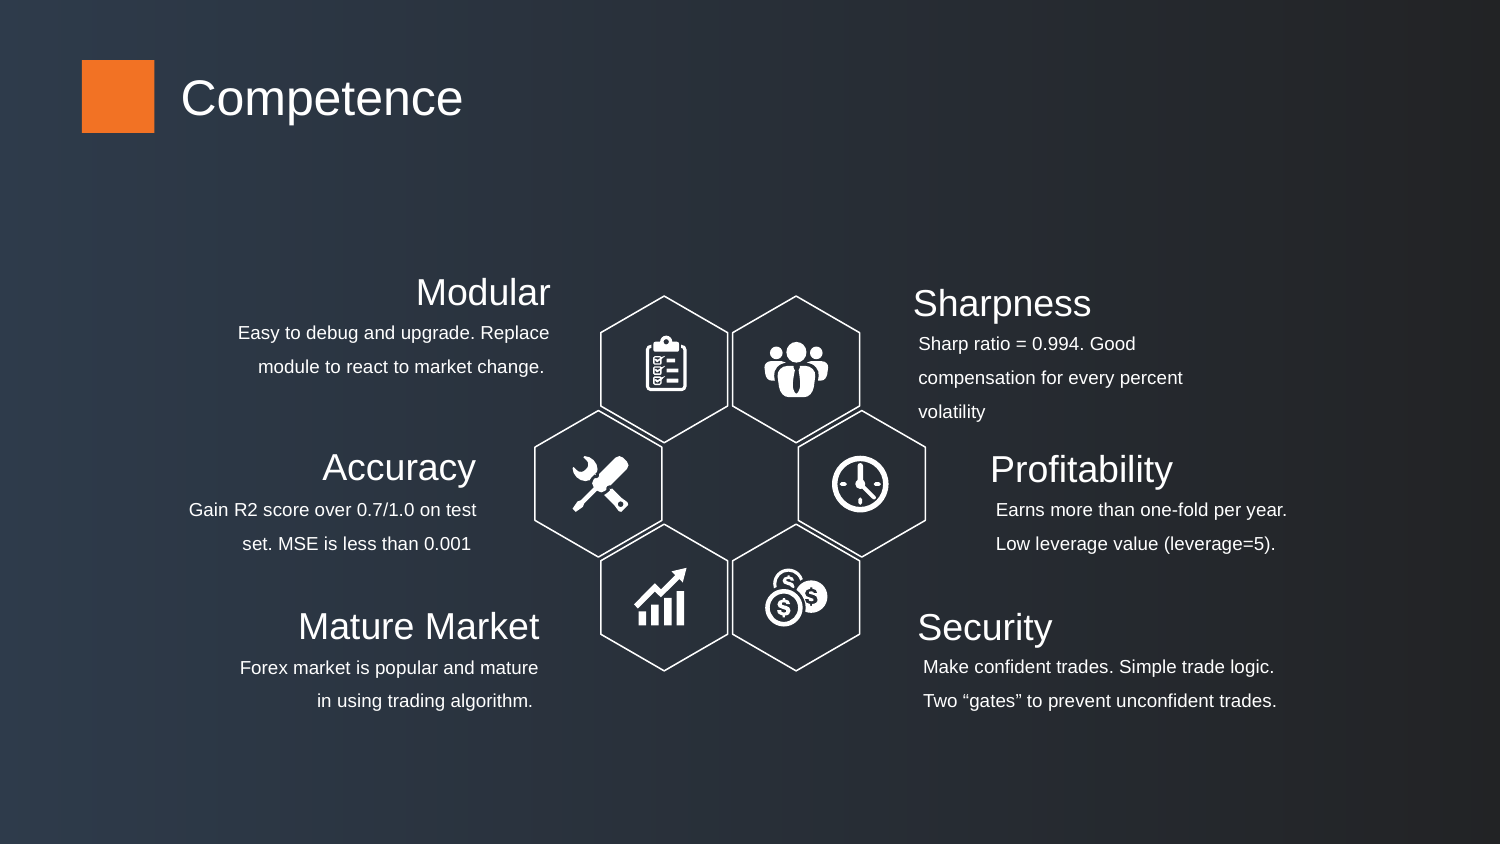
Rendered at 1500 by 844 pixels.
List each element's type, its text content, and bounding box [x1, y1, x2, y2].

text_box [764, 568, 828, 627]
text_box [798, 410, 926, 558]
text_box [572, 456, 629, 512]
text_box Forex market is popular and mature in using trading algorithm. [222, 638, 550, 718]
text_box [653, 335, 680, 352]
text_box [806, 361, 829, 381]
text_box Make confident trades. Simple trade logic. Two “gates” to prevent unconfident trades. [911, 638, 1298, 718]
text_box Sharp ratio = 0.994. Good compensation for every percent volatility [907, 315, 1265, 428]
text_box [764, 361, 786, 381]
text_box [600, 296, 728, 443]
text_box Easy to debug and upgrade. Replace module to react to market change. [222, 304, 561, 383]
text_box [600, 524, 728, 671]
text_box Profitability [979, 439, 1265, 496]
text_box Sharpness [901, 273, 1154, 330]
text_box Accuracy [235, 437, 488, 481]
text_box [732, 524, 860, 671]
text_box Modular [309, 262, 562, 319]
text_box [732, 296, 860, 443]
text_box Earns more than one-fold per year. Low leverage value (leverage=5). [984, 481, 1312, 560]
text_box [777, 365, 816, 398]
text_box [769, 346, 783, 360]
text_box [645, 344, 687, 392]
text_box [633, 567, 687, 626]
text_box [534, 410, 662, 558]
text_box Gain R2 score over 0.7/1.0 on test set. MSE is less than 0.001 [160, 481, 488, 560]
text_box Mature Market [281, 596, 551, 654]
text_box [786, 341, 807, 363]
text_box Competence [169, 60, 488, 132]
text_box [810, 346, 823, 360]
text_box [81, 60, 155, 133]
text_box [832, 455, 889, 513]
text_box Security [906, 597, 1159, 654]
